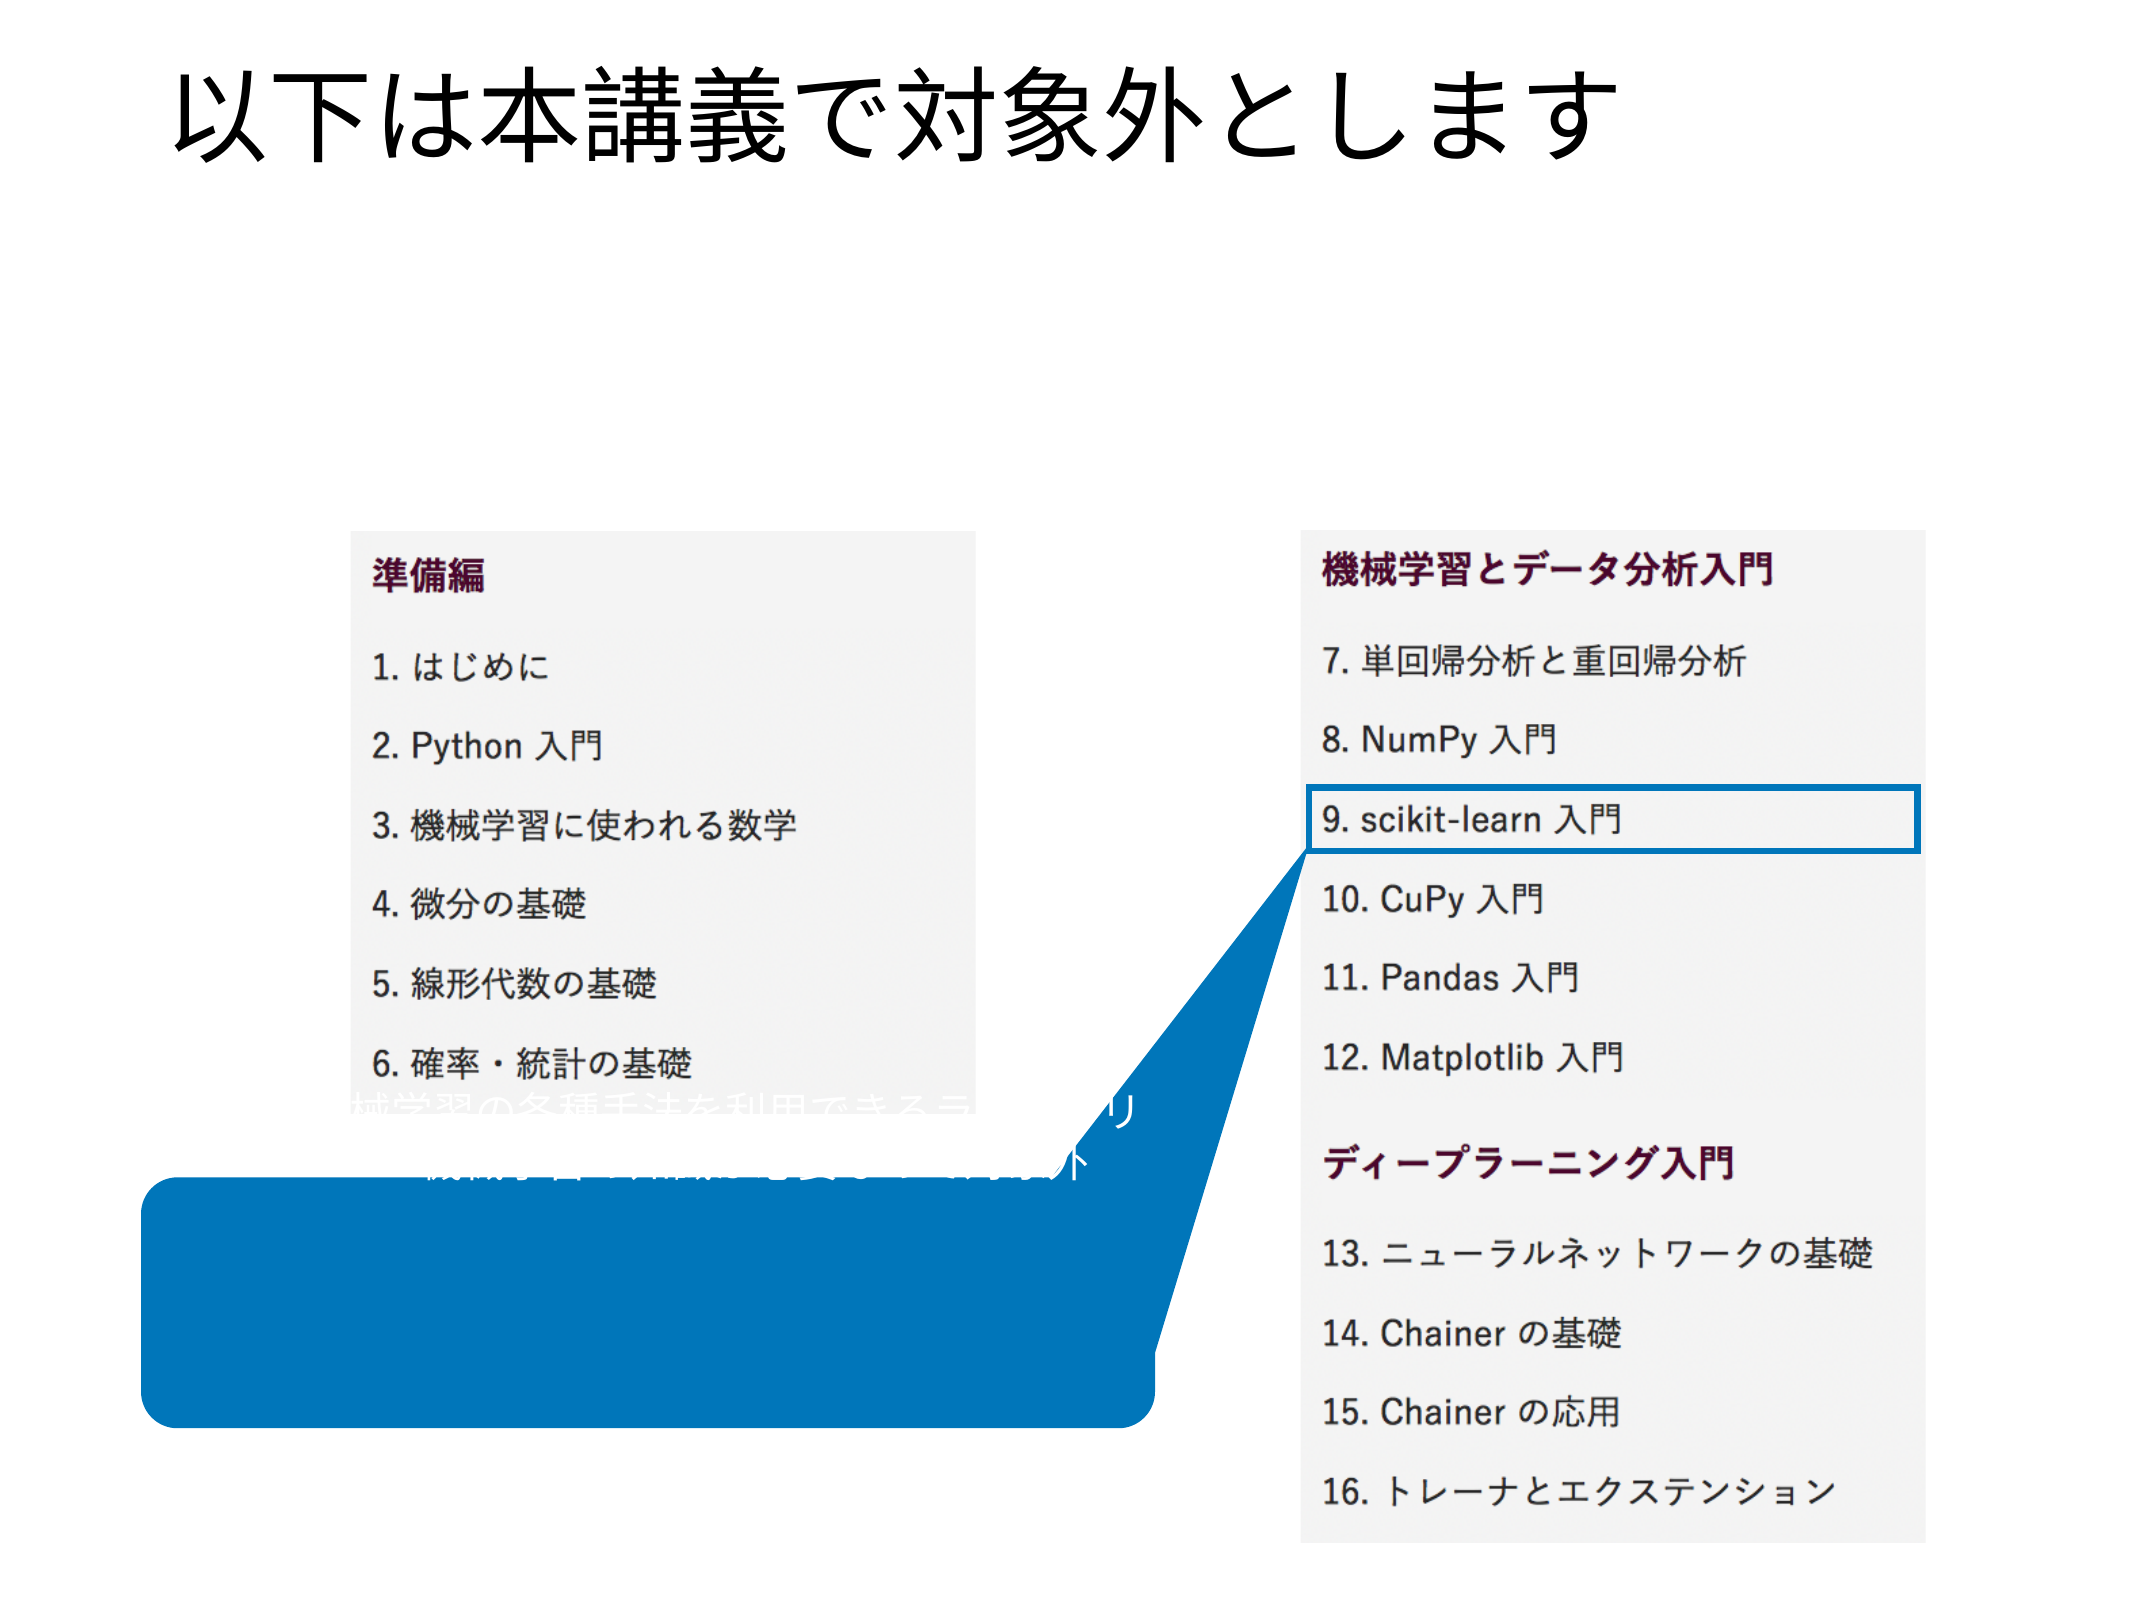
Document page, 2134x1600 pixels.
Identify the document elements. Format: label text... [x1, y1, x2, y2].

picture [1300, 530, 1926, 1544]
title 以下は本講義で対象外とします [155, 41, 1978, 193]
text_box 機械学習の各種手法を利用できるライブラリ → 機械学習の知識が必要なので対象外 [141, 856, 1300, 1429]
picture [350, 530, 976, 1115]
